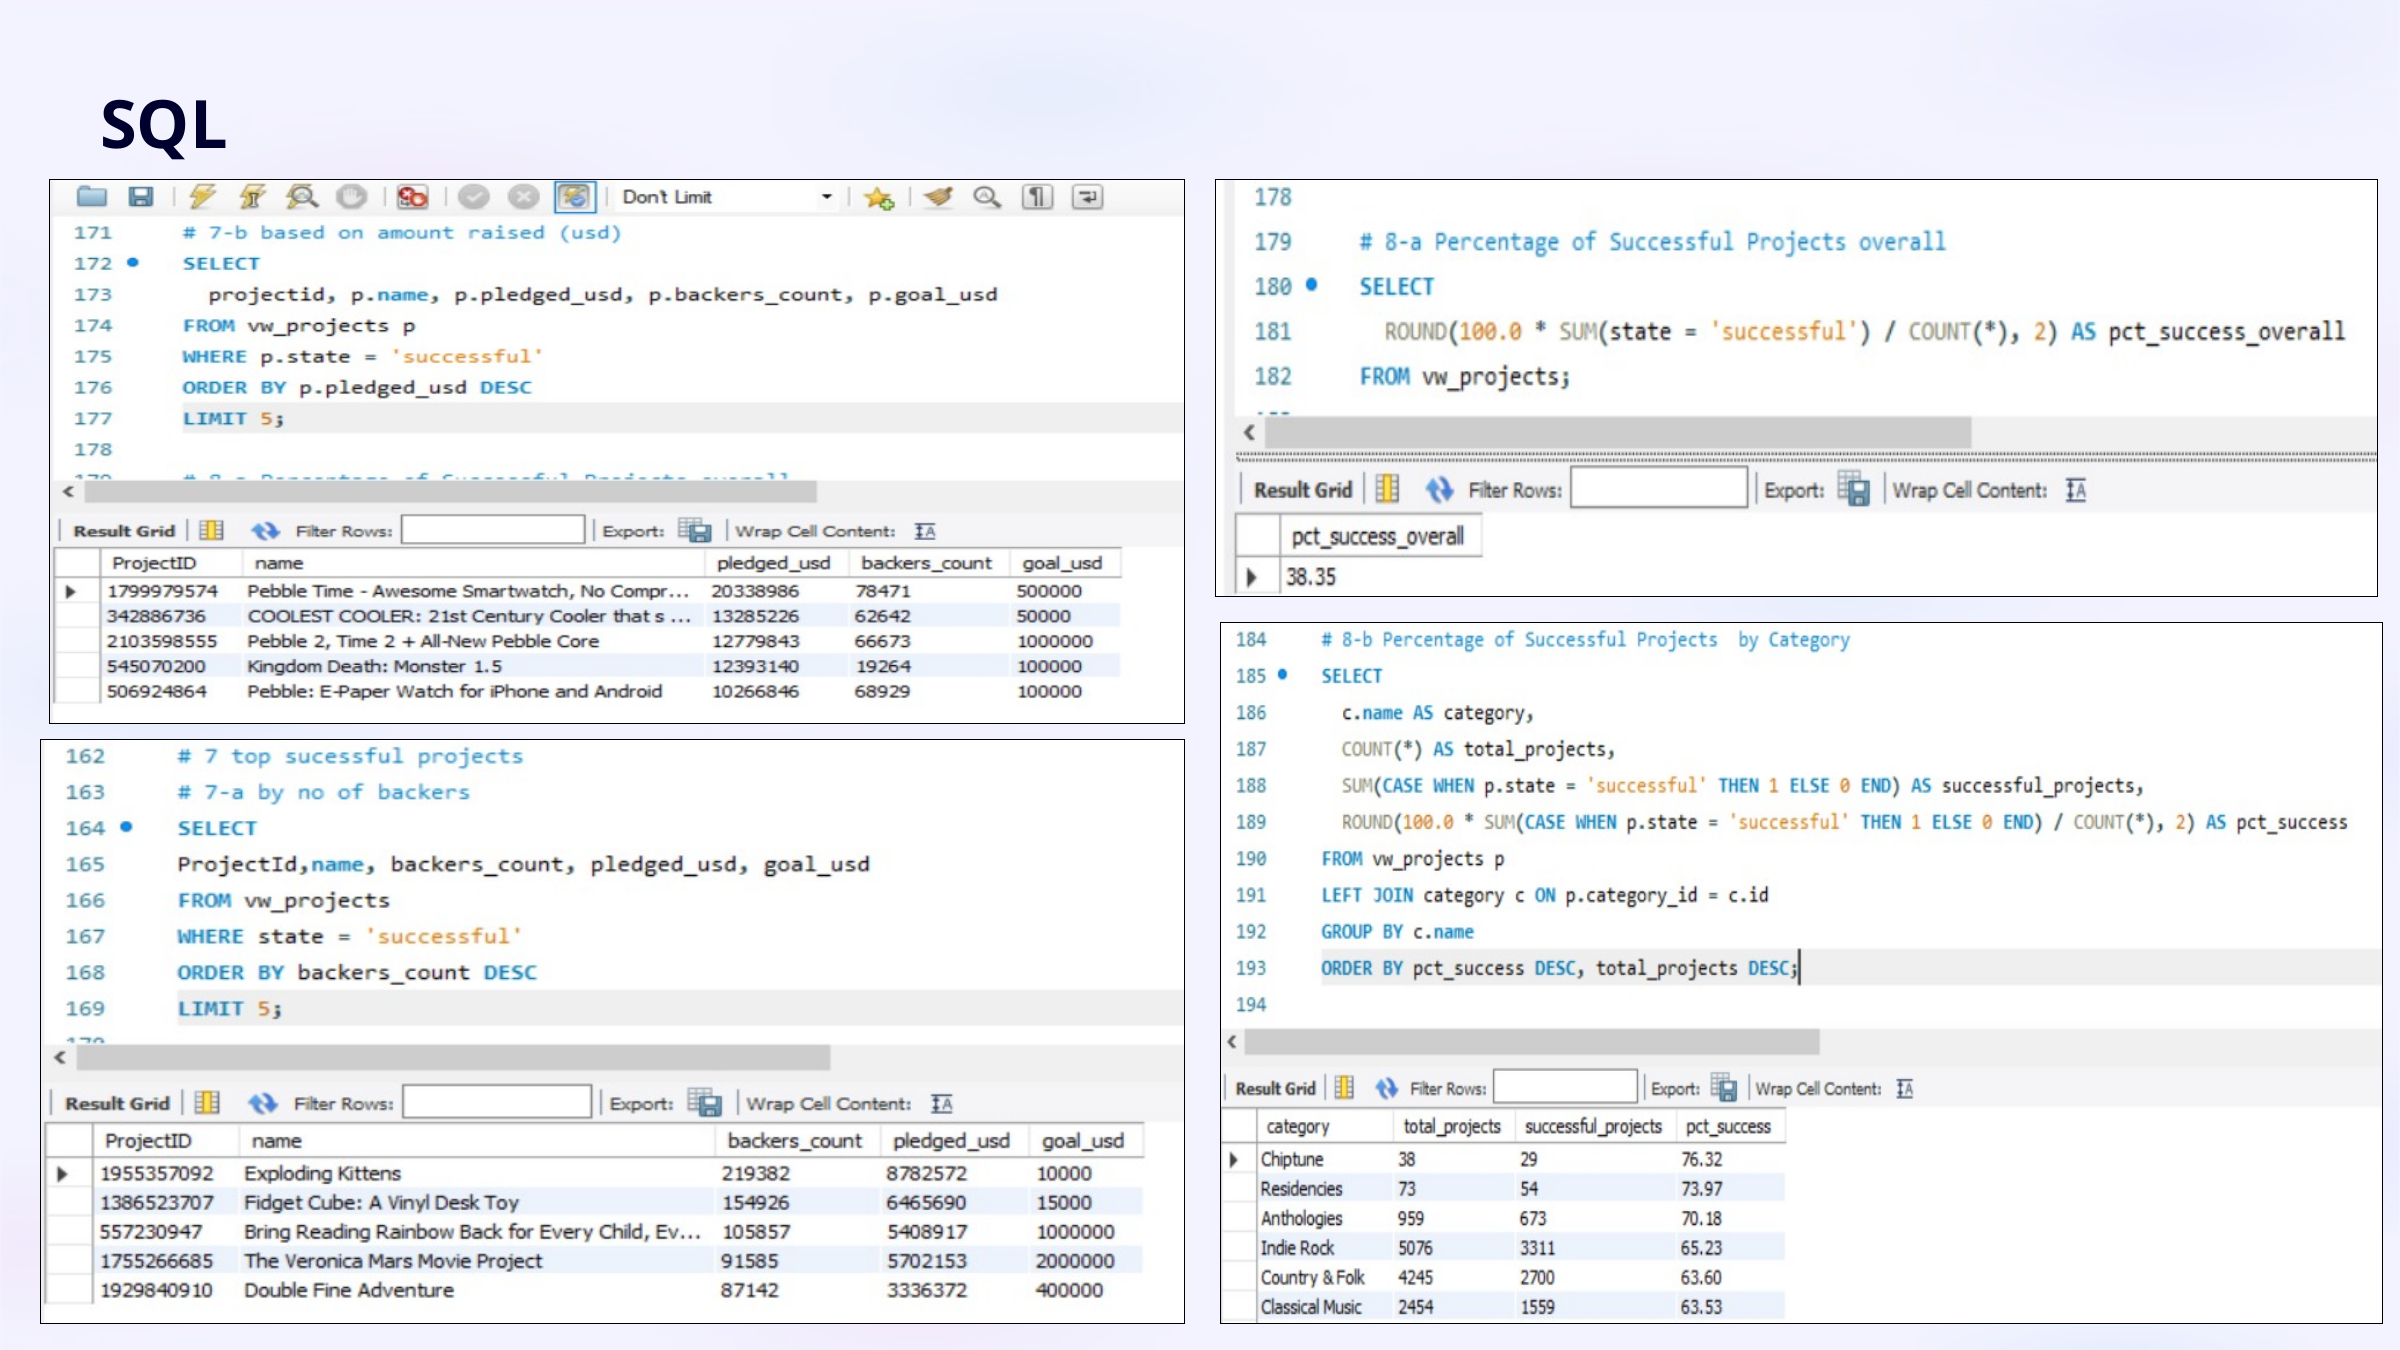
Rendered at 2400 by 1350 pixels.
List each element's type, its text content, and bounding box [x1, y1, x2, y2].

picture [40, 739, 1185, 1324]
picture [49, 179, 1185, 724]
text_box SQL [100, 78, 1085, 163]
picture [1220, 622, 2400, 1350]
picture [1215, 179, 2378, 597]
